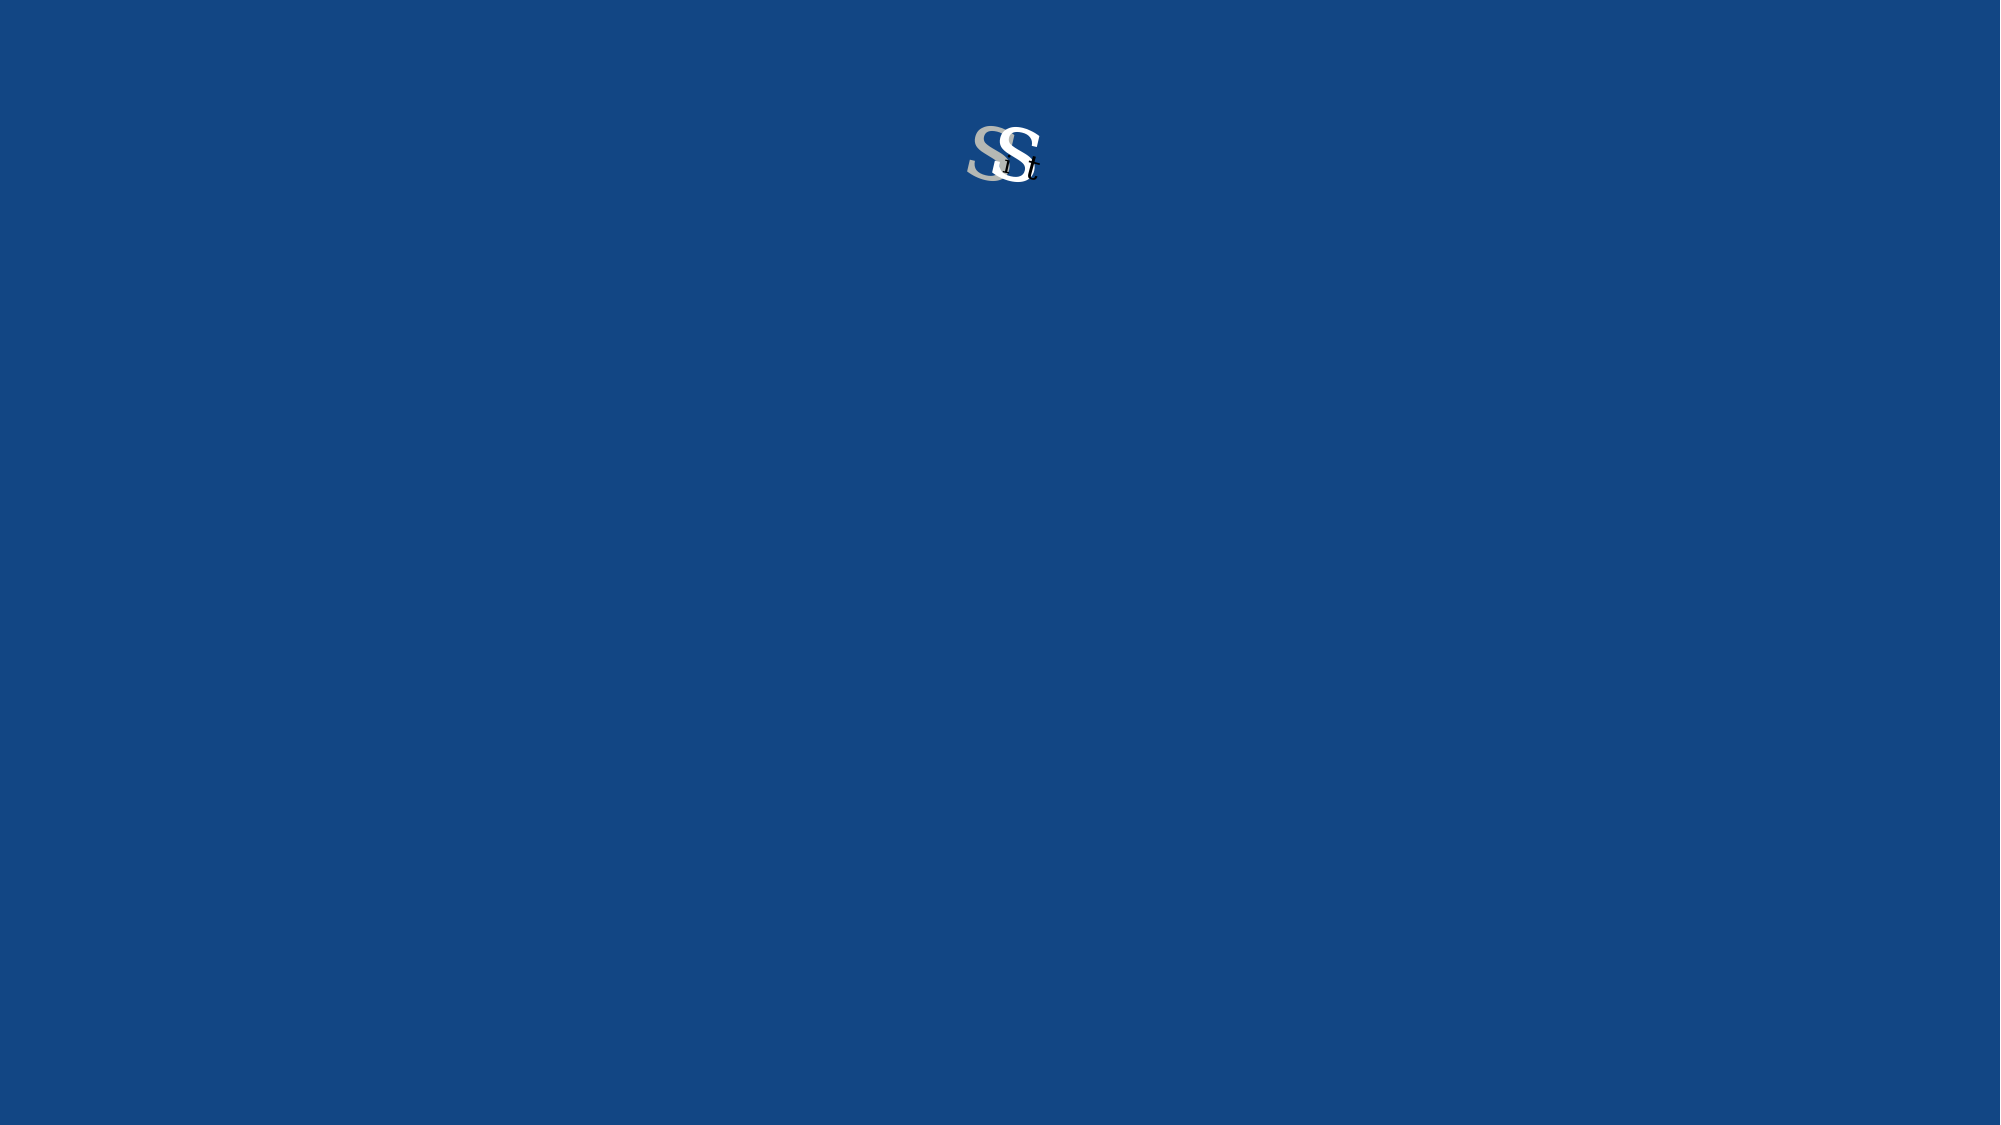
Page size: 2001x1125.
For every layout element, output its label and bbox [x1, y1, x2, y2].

text_box [953, 80, 1128, 219]
